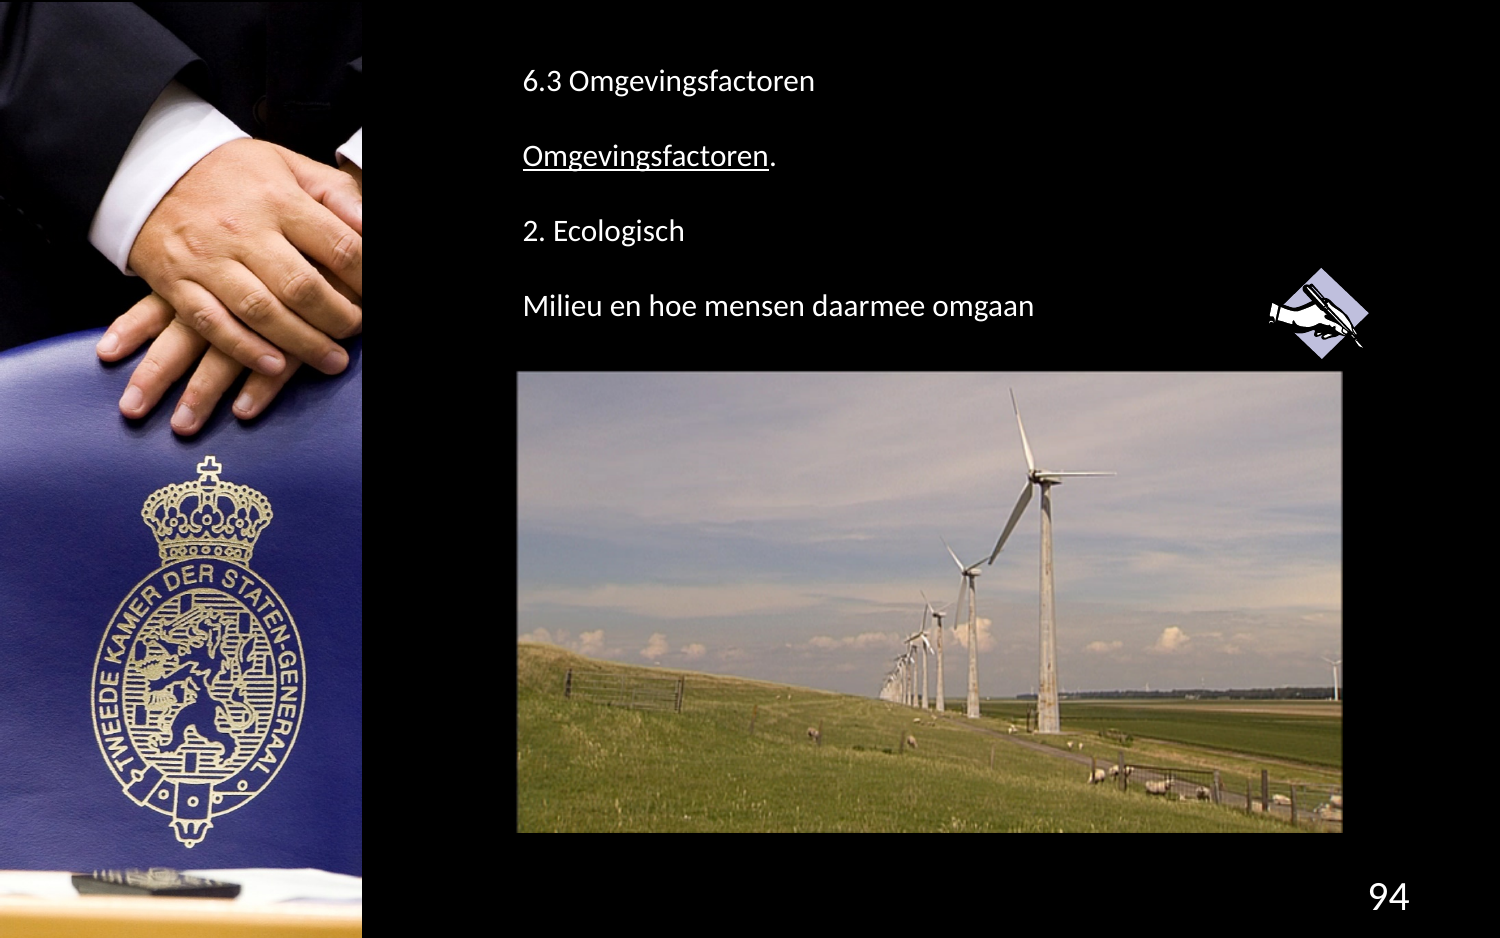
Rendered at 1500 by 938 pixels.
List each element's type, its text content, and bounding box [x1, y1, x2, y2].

slide_number 94 [1074, 868, 1425, 919]
picture [0, 2, 362, 938]
text_box 6.3 Omgevingsfactoren Omgevingsfactoren. 2. Ecologisch Milieu en hoe mensen daarmee omgaan [507, 15, 1350, 555]
picture [515, 370, 1343, 833]
picture [1264, 261, 1376, 366]
